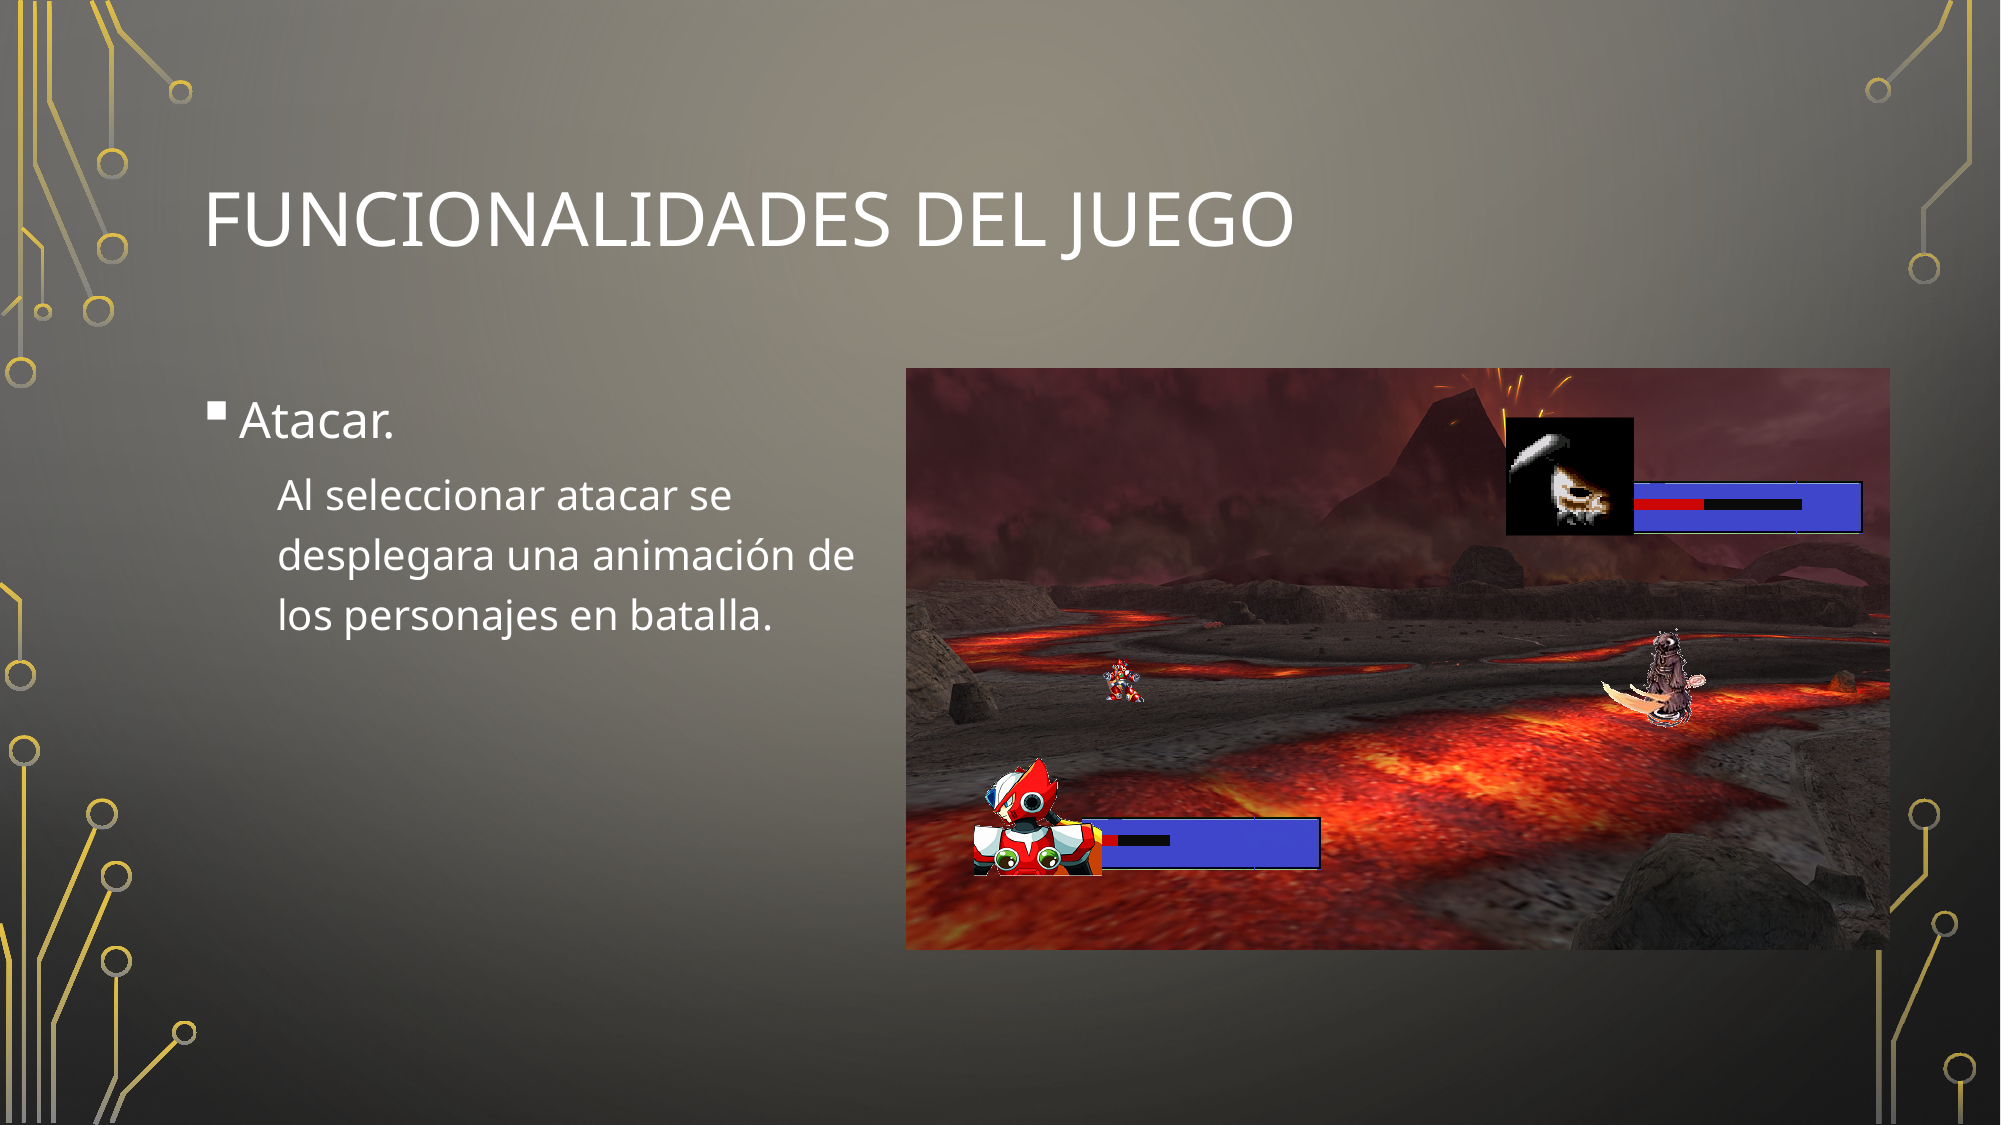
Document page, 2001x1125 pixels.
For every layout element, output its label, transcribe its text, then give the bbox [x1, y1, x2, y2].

title Funcionalidades del juego [187, 101, 1813, 344]
picture [906, 368, 1890, 951]
list Atacar. Al seleccionar atacar se desplegara una animación de los personajes en batalla. [187, 369, 906, 950]
